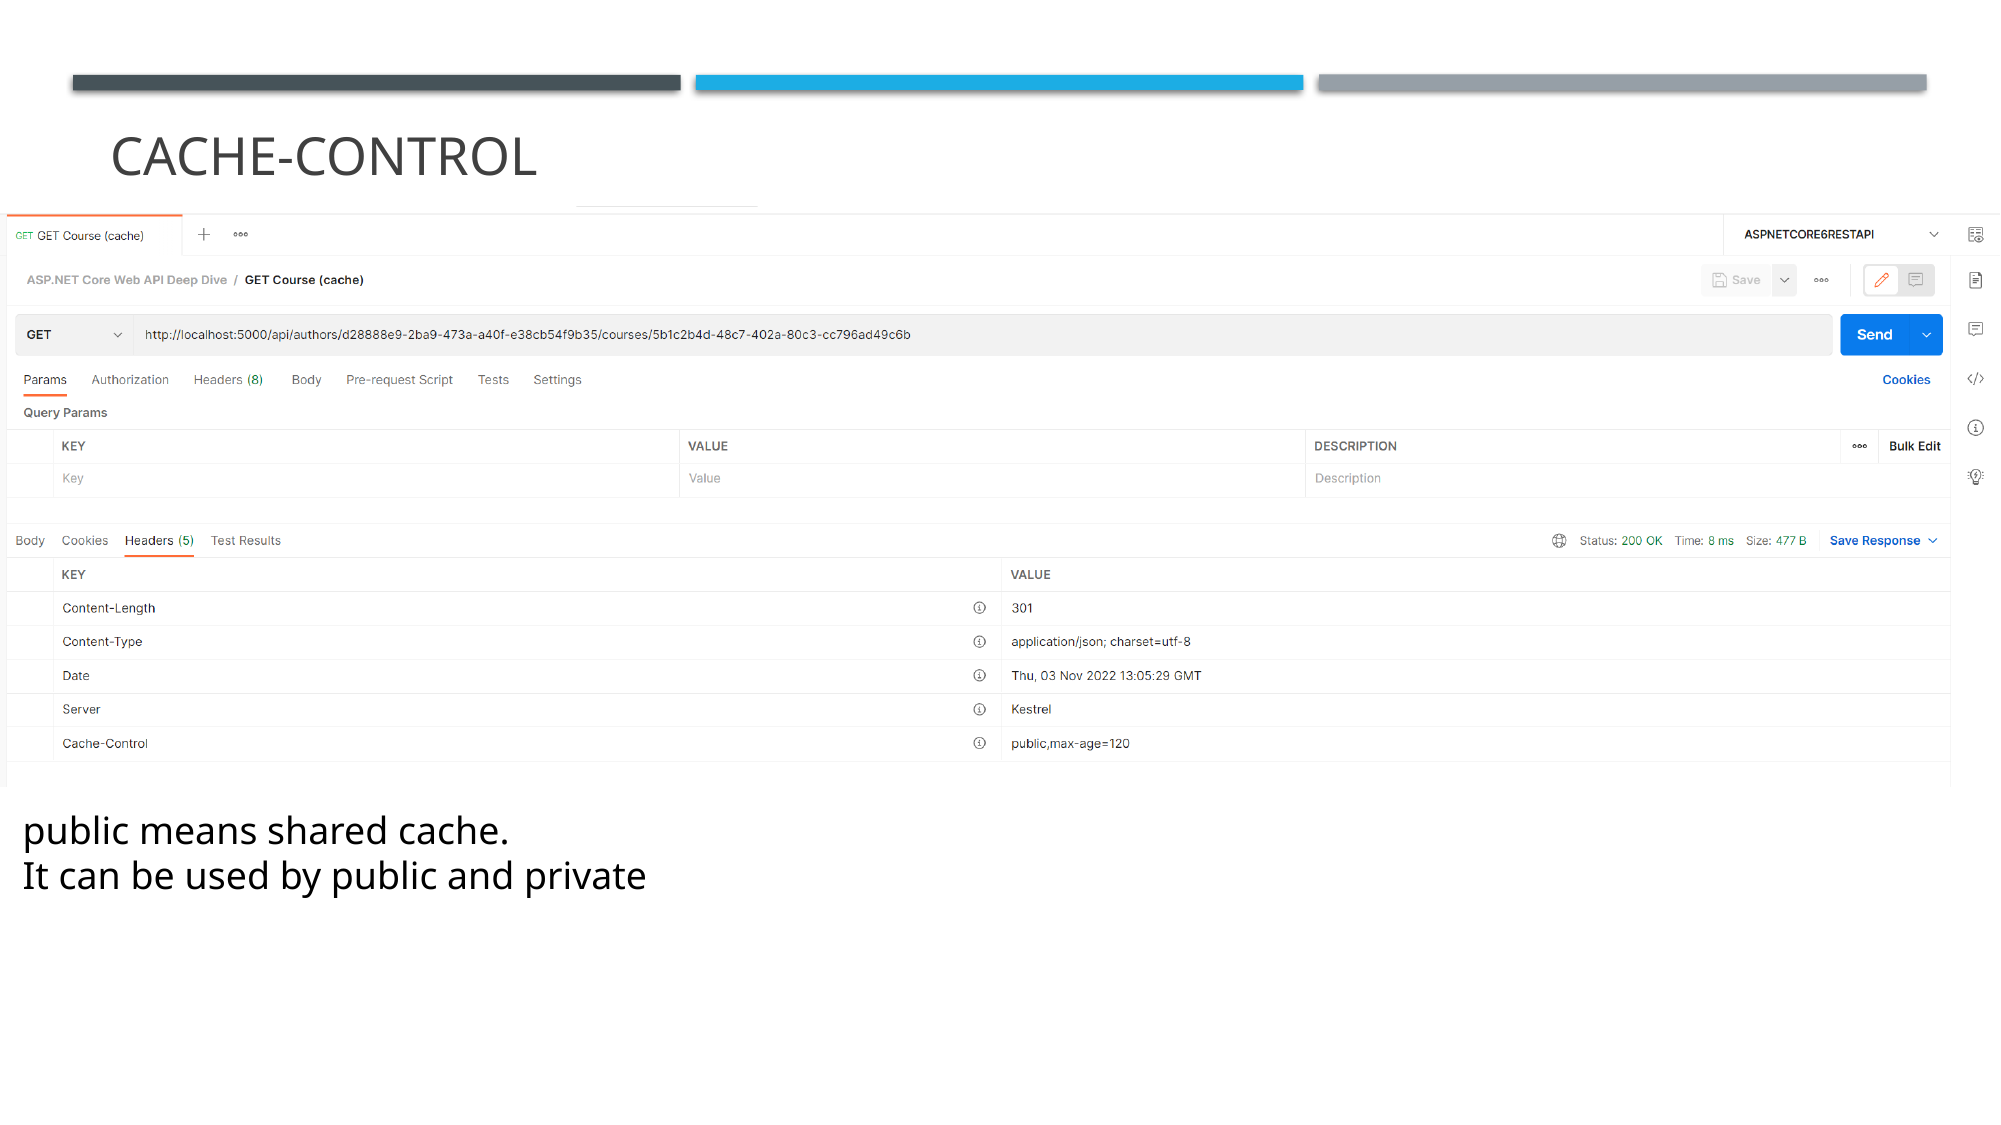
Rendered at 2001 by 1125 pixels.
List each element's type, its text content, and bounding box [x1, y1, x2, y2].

picture [0, 205, 2000, 788]
text_box public means shared cache. It can be used by public and private [7, 799, 663, 905]
title Cache-control [95, 115, 1905, 194]
